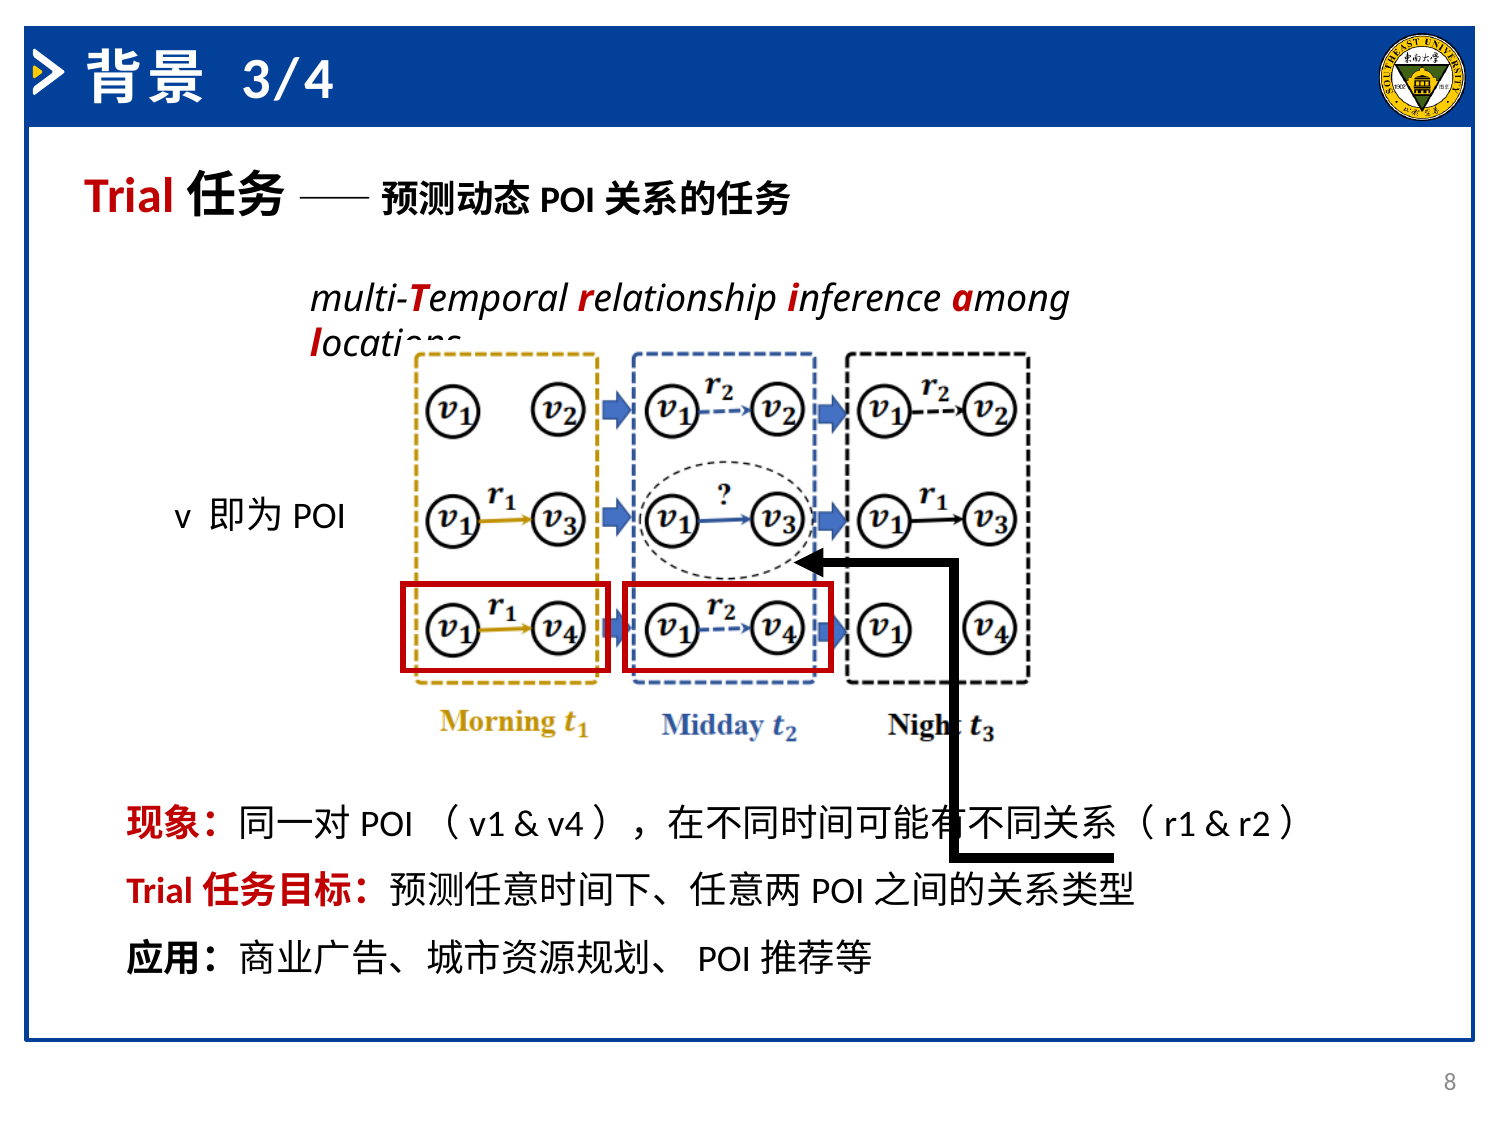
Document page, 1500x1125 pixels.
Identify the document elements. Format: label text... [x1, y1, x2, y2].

picture [1378, 33, 1467, 121]
slide_number 8 [1382, 1051, 1472, 1111]
picture [402, 340, 1041, 748]
text_box 现象：同一对POI（v1 & v4），在不同时间可能有不同关系（r1 & r2） Trial任务目标：预测任意时间下、任意两POI之间的关系类型 应用：商业广告、城市资源规划、POI推荐等 [111, 768, 1332, 987]
text_box multi-Temporal relationship inference among locations [295, 266, 1161, 372]
text_box 背景 3/4 [70, 32, 605, 118]
text_box v 即为POI [159, 483, 361, 544]
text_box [793, 562, 1114, 858]
text_box Trial任务 —— 预测动态POI关系的任务 [70, 154, 1021, 230]
